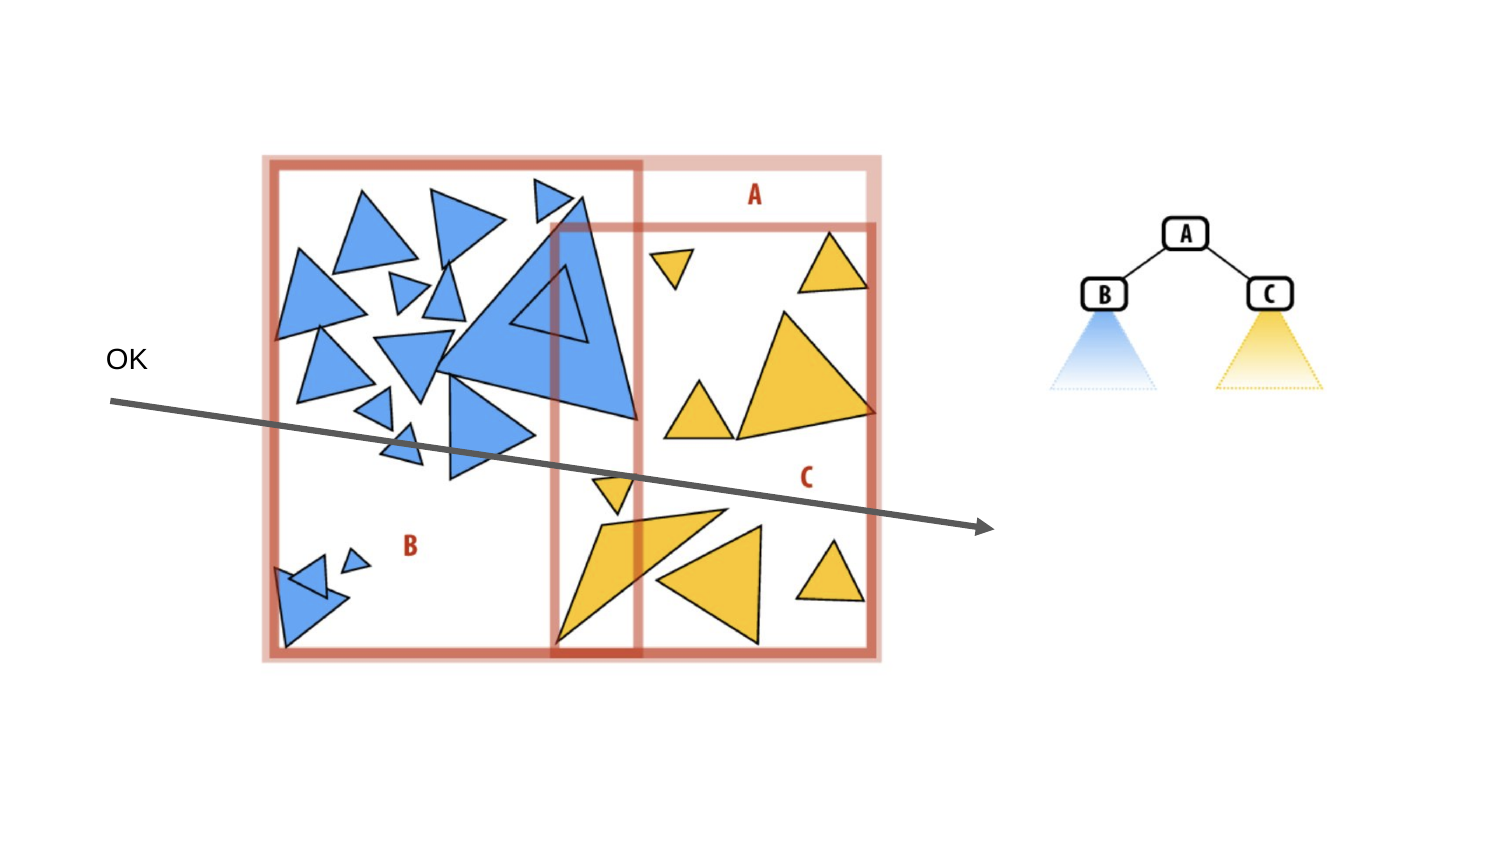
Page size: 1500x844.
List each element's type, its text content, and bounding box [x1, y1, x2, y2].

text_box OK [90, 325, 188, 391]
picture [249, 136, 1342, 708]
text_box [110, 400, 995, 530]
